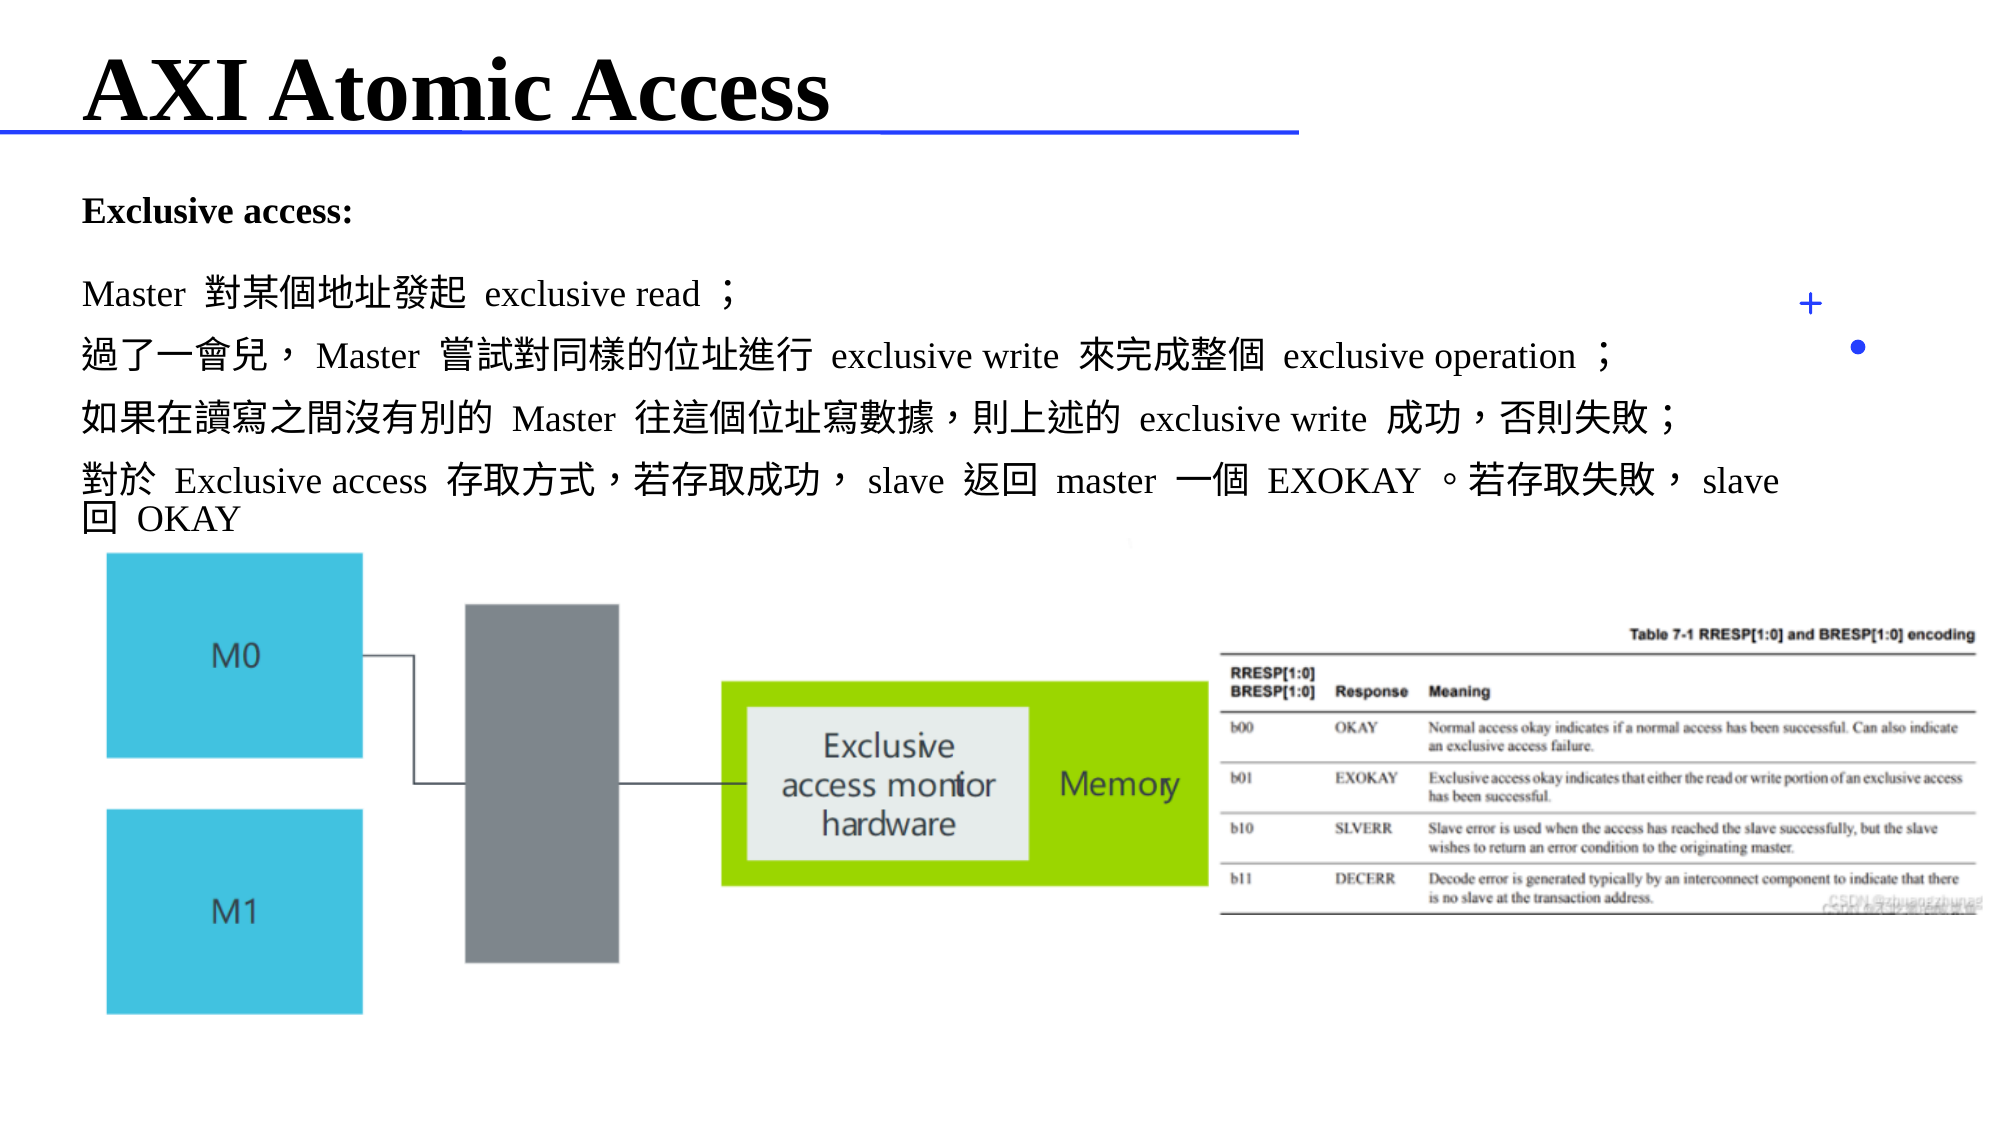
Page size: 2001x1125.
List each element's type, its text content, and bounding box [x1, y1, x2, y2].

text_box Exclusive access: Master 對某個地址發起 exclusive read； 過了一會兒，Master 嘗試對同樣的位址進行 exclusive write 來完成整個 exclusive operation； 如果在讀寫之間沒有別的 Master 往這個位址寫數據，則上述的 exclusive write 成功，否則失敗； 對於 Exclusive access 存取方式，若存取成功，slave 返回 master 一個 EXOKAY。若存取失敗，slave 回 OKAY [67, 178, 1832, 546]
picture [90, 538, 1986, 1024]
title AXI Atomic Access [67, 0, 1083, 148]
